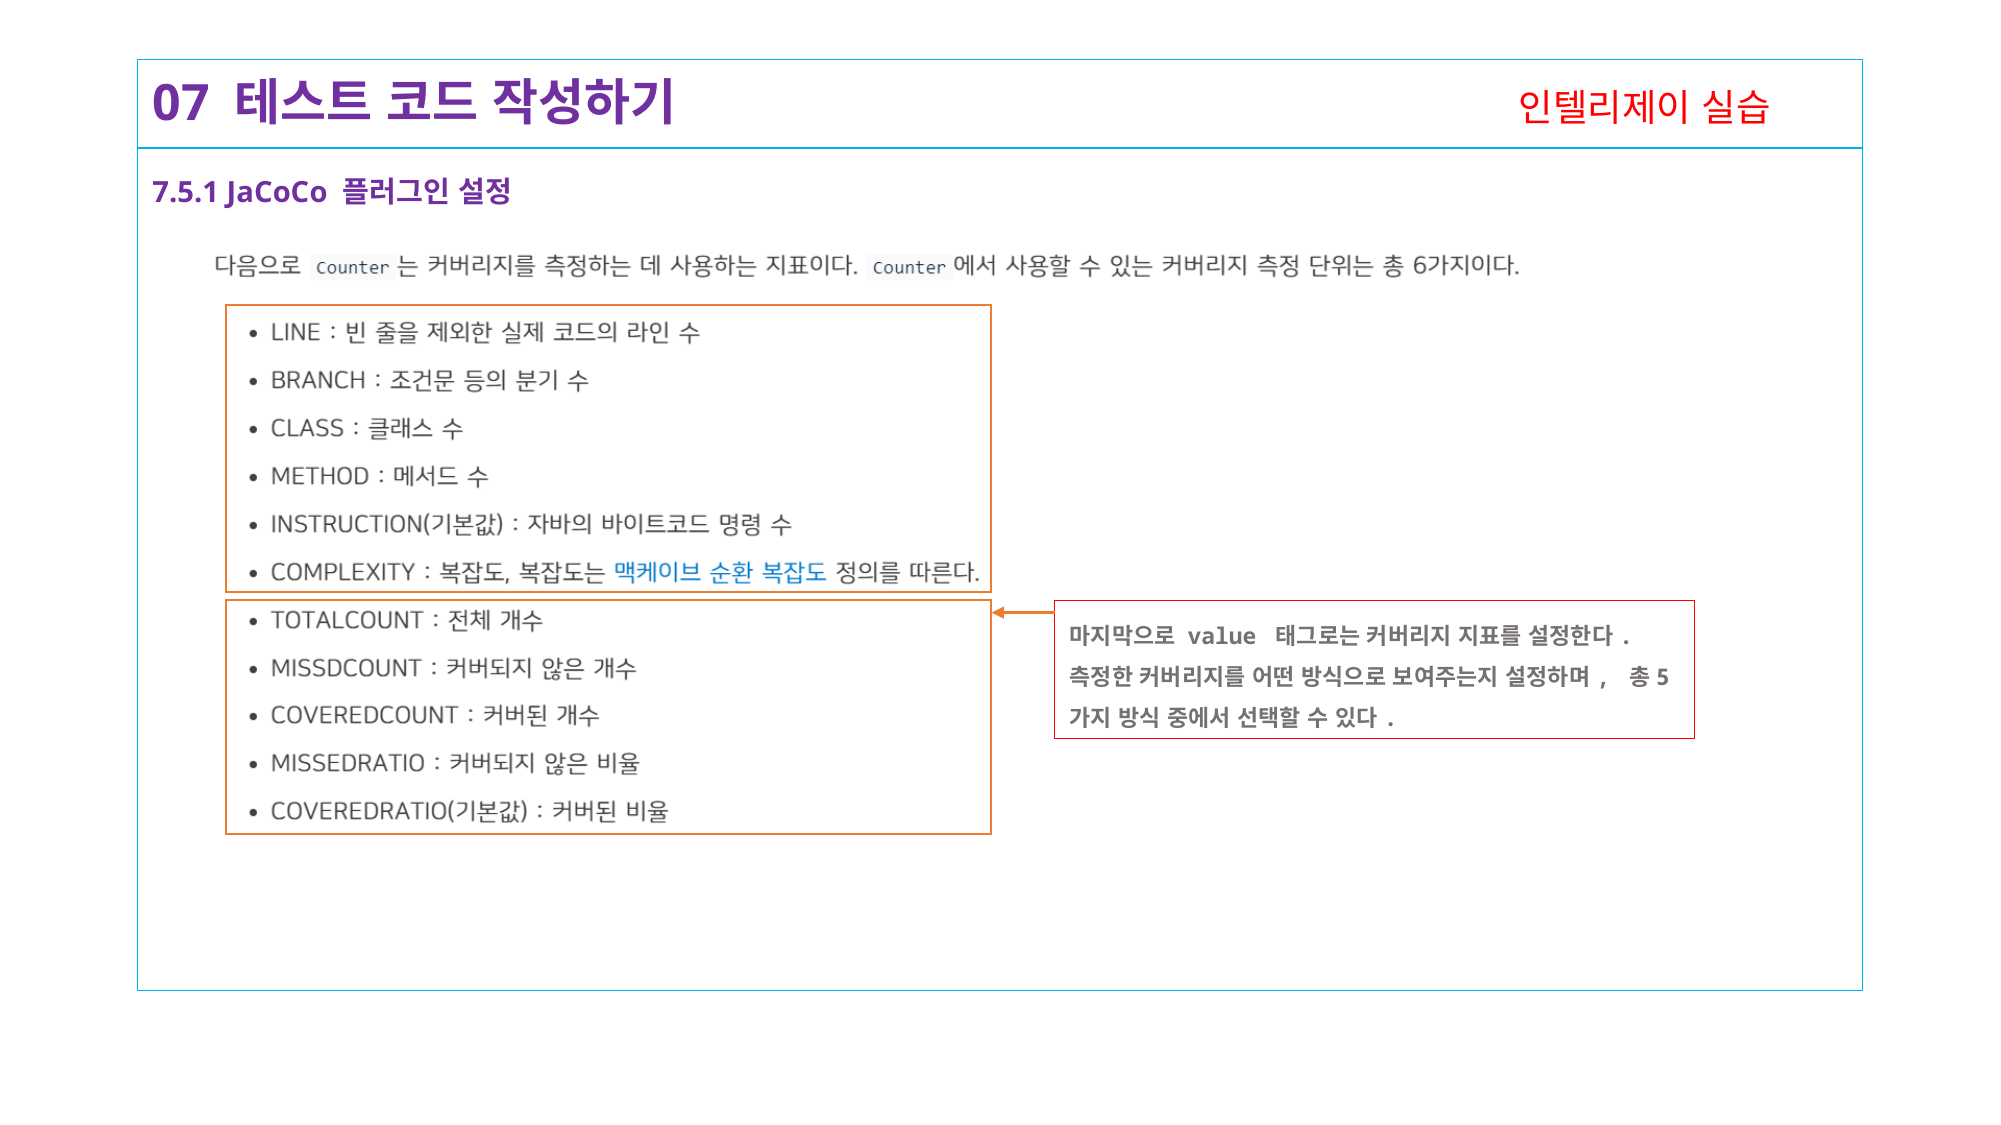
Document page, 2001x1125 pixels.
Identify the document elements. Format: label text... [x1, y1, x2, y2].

picture [209, 237, 1534, 835]
title 07 테스트 코드 작성하기 [137, 59, 1863, 148]
text_box 인텔리제이 실습 [1503, 76, 1819, 137]
list 7.5.1 JaCoCo 플러그인 설정 [137, 148, 1863, 991]
text_box 마지막으로 value 태그로는 커버리지 지표를 설정한다. 측정한 커버리지를 어떤 방식으로 보여주는지 설정하며, 총5가지 방식 중에서 선택할 수 있다. [1534, 600, 1695, 739]
